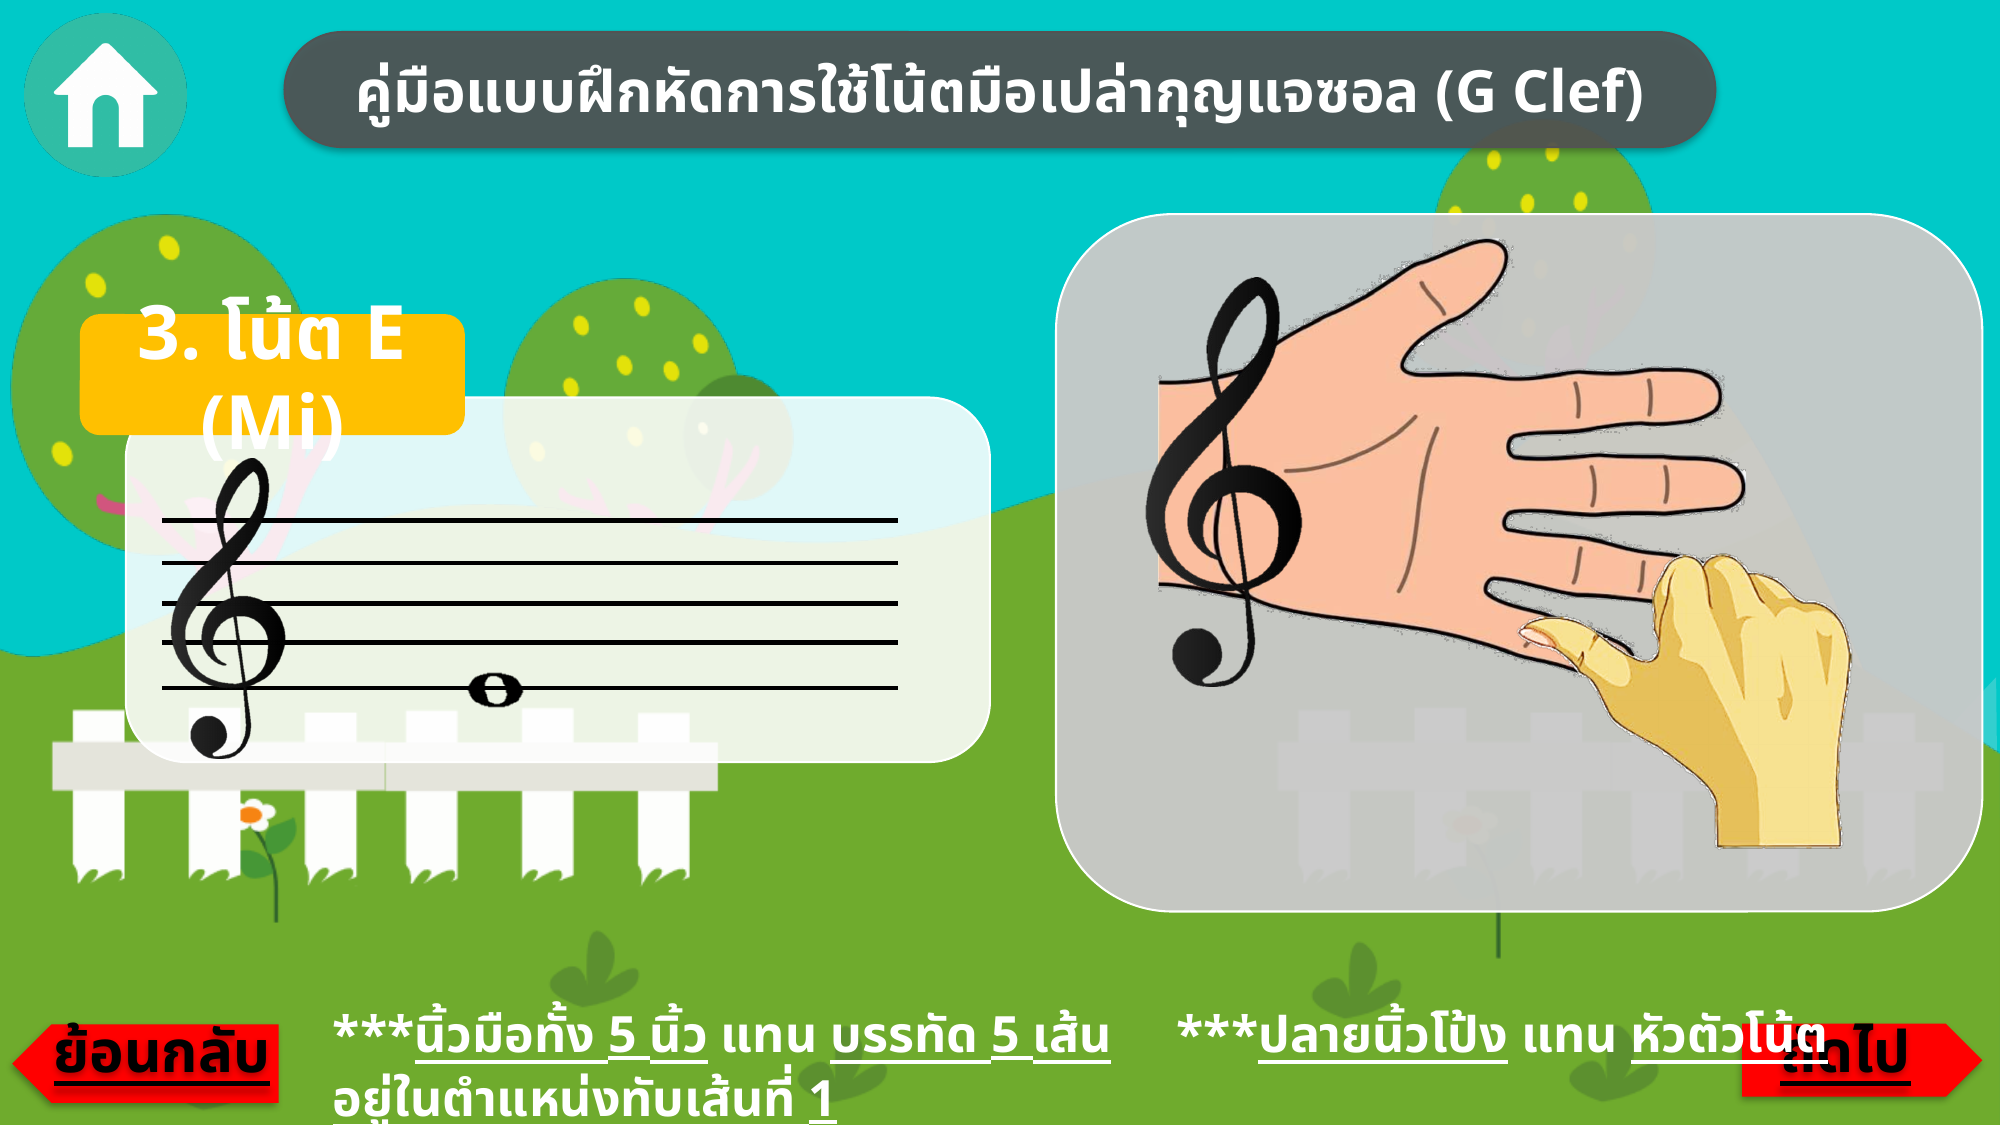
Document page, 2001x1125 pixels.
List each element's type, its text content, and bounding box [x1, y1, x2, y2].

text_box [464, 537, 1859, 866]
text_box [79, 214, 1983, 912]
picture [0, 13, 2000, 1125]
text_box คู่มือแบบฝึกหัดการใช้โน้ตมือเปล่ากุญแจซอล (G Clef) [283, 30, 1717, 110]
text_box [153, 277, 1326, 759]
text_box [1742, 1019, 1983, 1097]
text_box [12, 1008, 307, 1108]
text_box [161, 238, 1746, 537]
